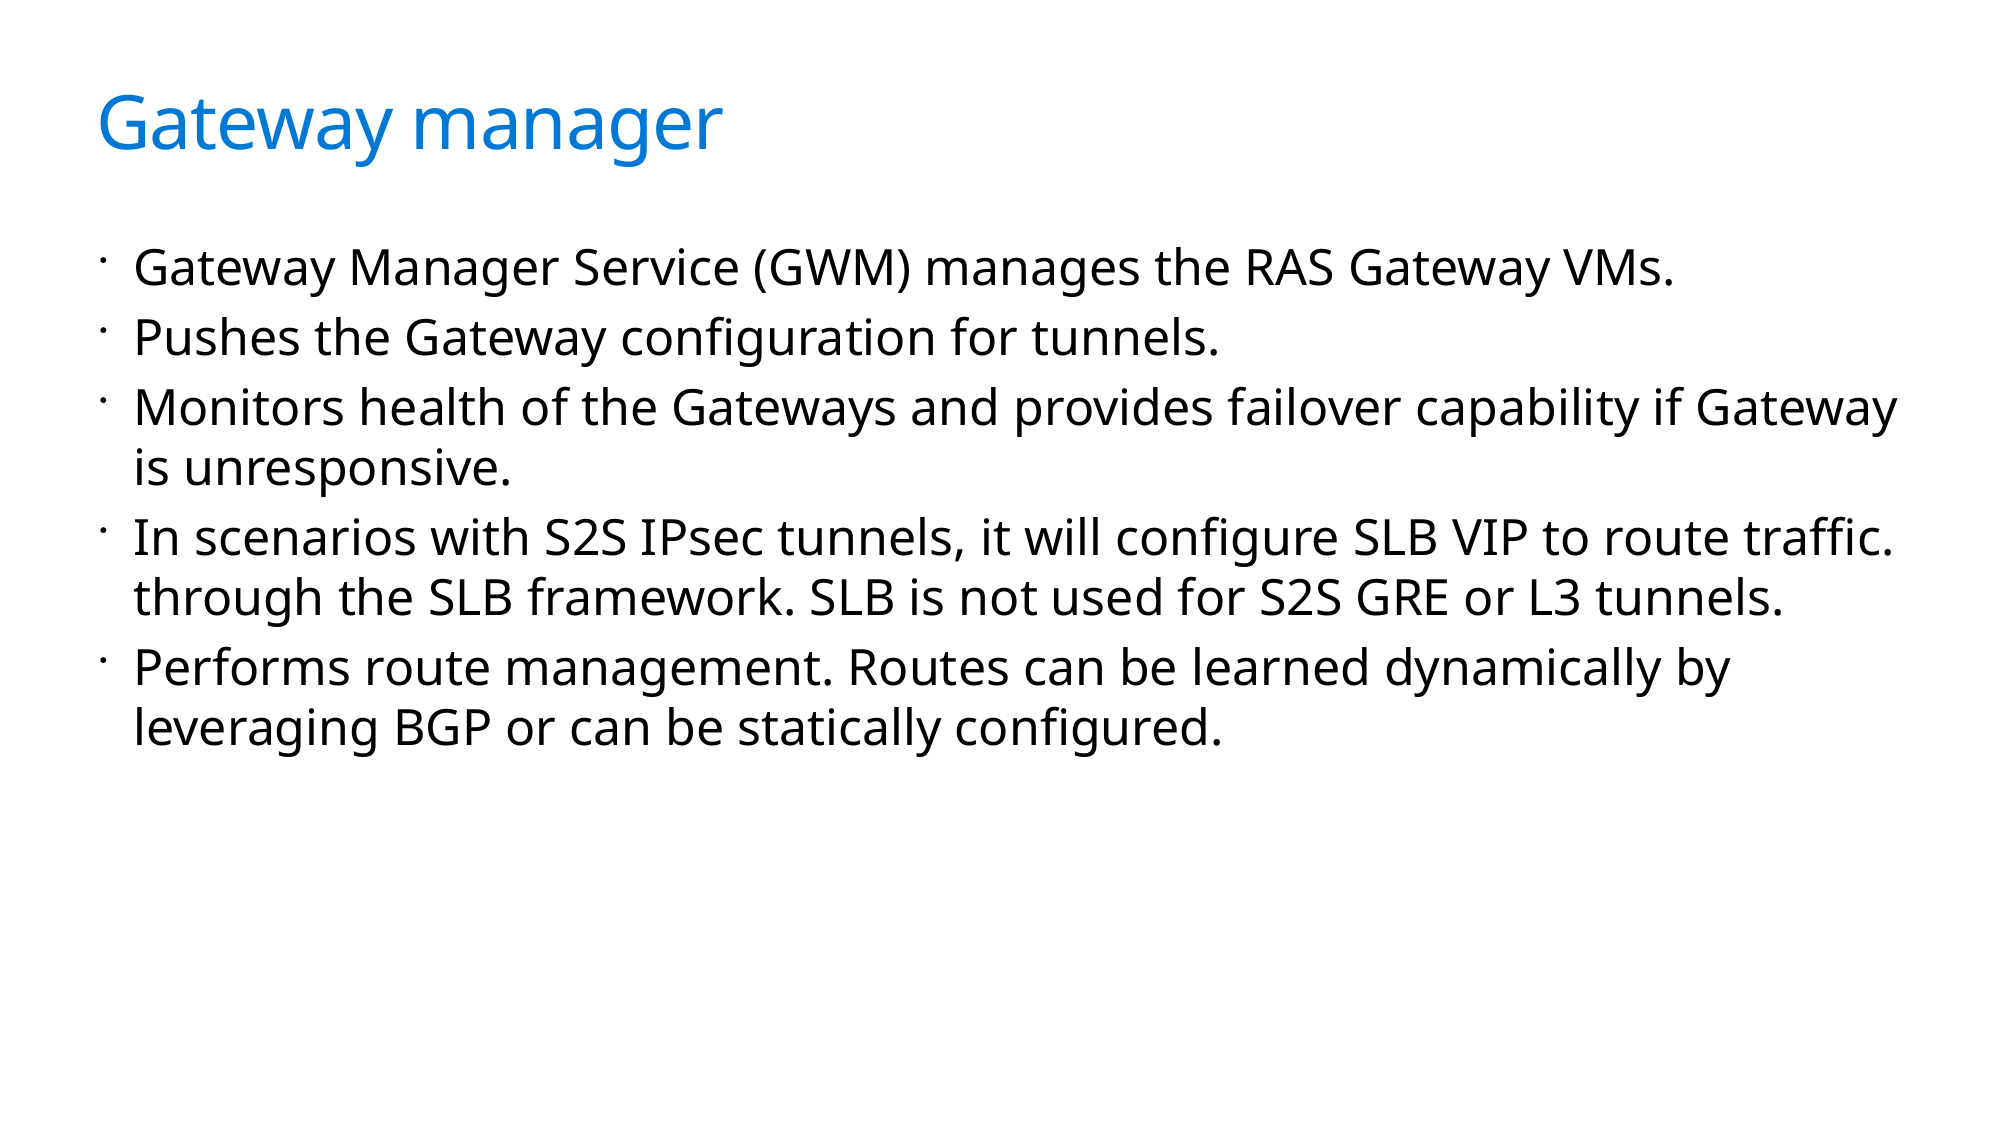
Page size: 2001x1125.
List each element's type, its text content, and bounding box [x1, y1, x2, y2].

list Gateway Manager Service (GWM) manages the RAS Gateway VMs. Pushes the Gateway configuration for tunnels. Monitors health of the Gateways and provides failover capability if Gateway is unresponsive. In scenarios with S2S IPsec tunnels, it will configure SLB VIP to route traffic. through the SLB framework. SLB is not used for S2S GRE or L3 tunnels. Performs route management. Routes can be learned dynamically by leveraging BGP or can be statically configured. [95, 235, 1904, 987]
title Gateway manager [96, 75, 1904, 166]
